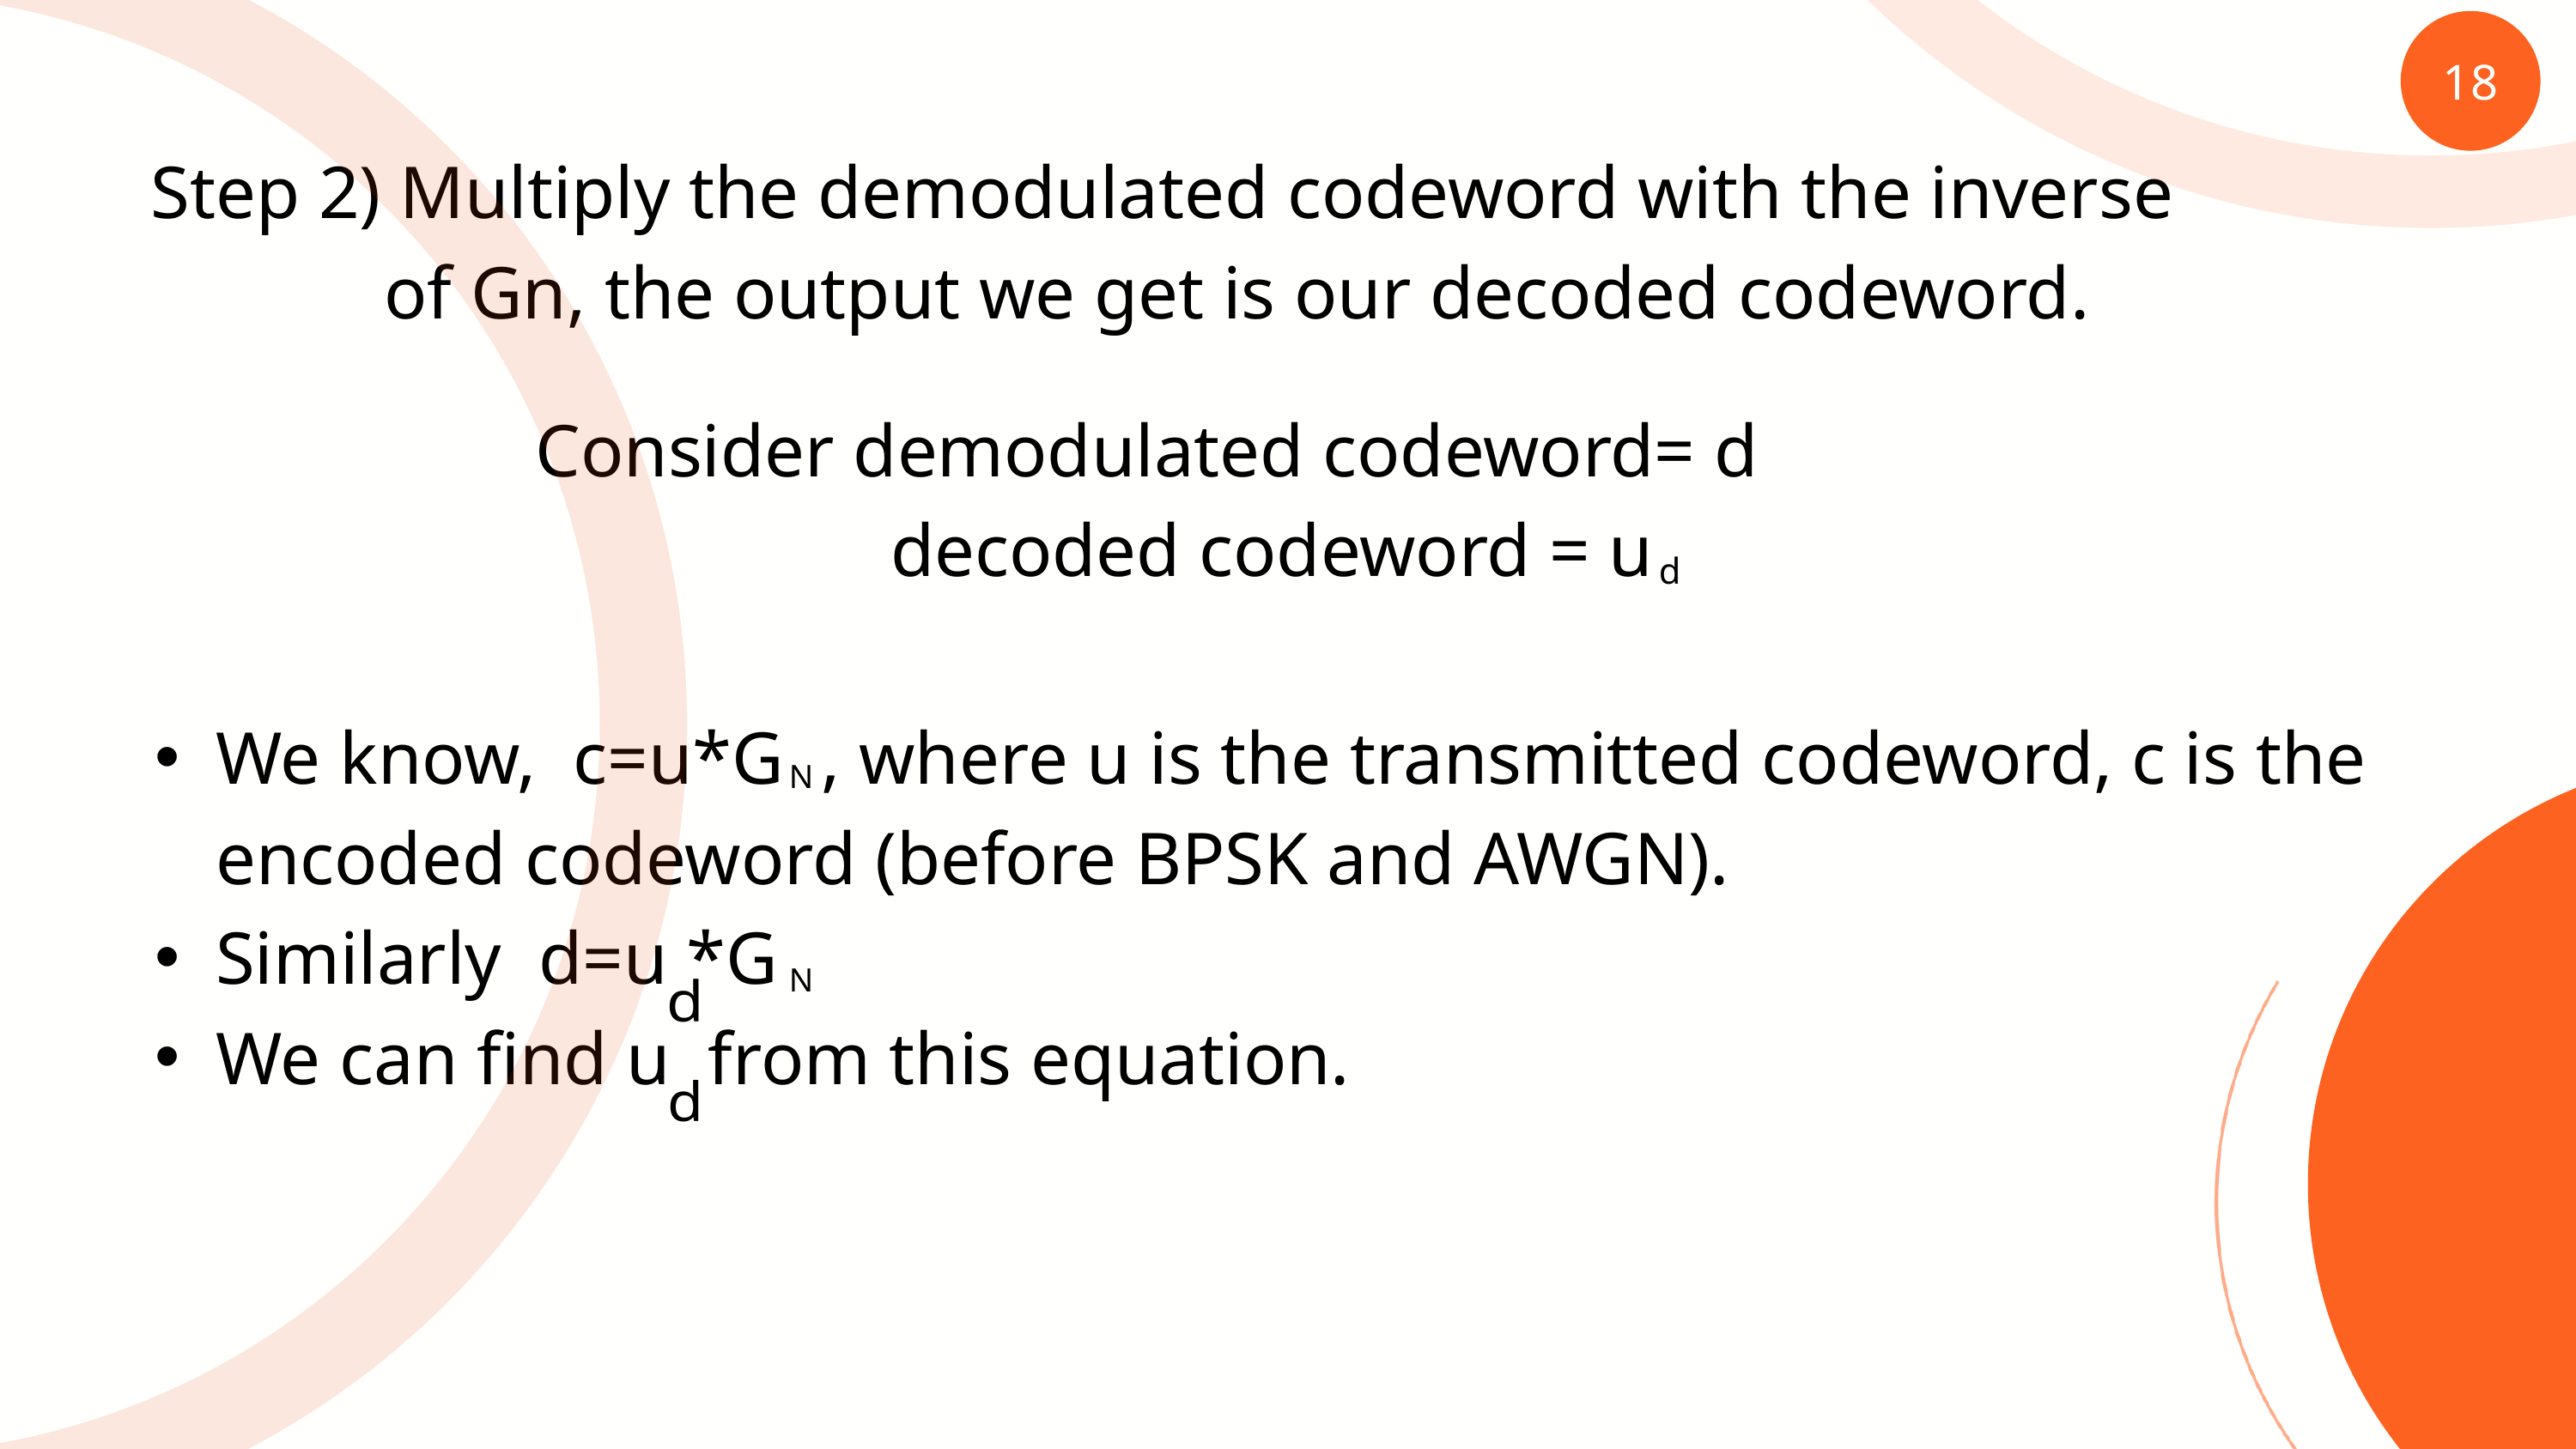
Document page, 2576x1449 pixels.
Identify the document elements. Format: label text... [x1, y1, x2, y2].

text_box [648, 706, 2555, 1189]
text_box Step 2) Multiply the demodulated codeword with the inverse of Gn, the output we get is our decoded codeword. [648, 132, 2298, 333]
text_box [2214, 757, 2576, 1449]
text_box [1656, 0, 2576, 192]
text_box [648, 398, 2041, 589]
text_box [0, 0, 644, 1449]
